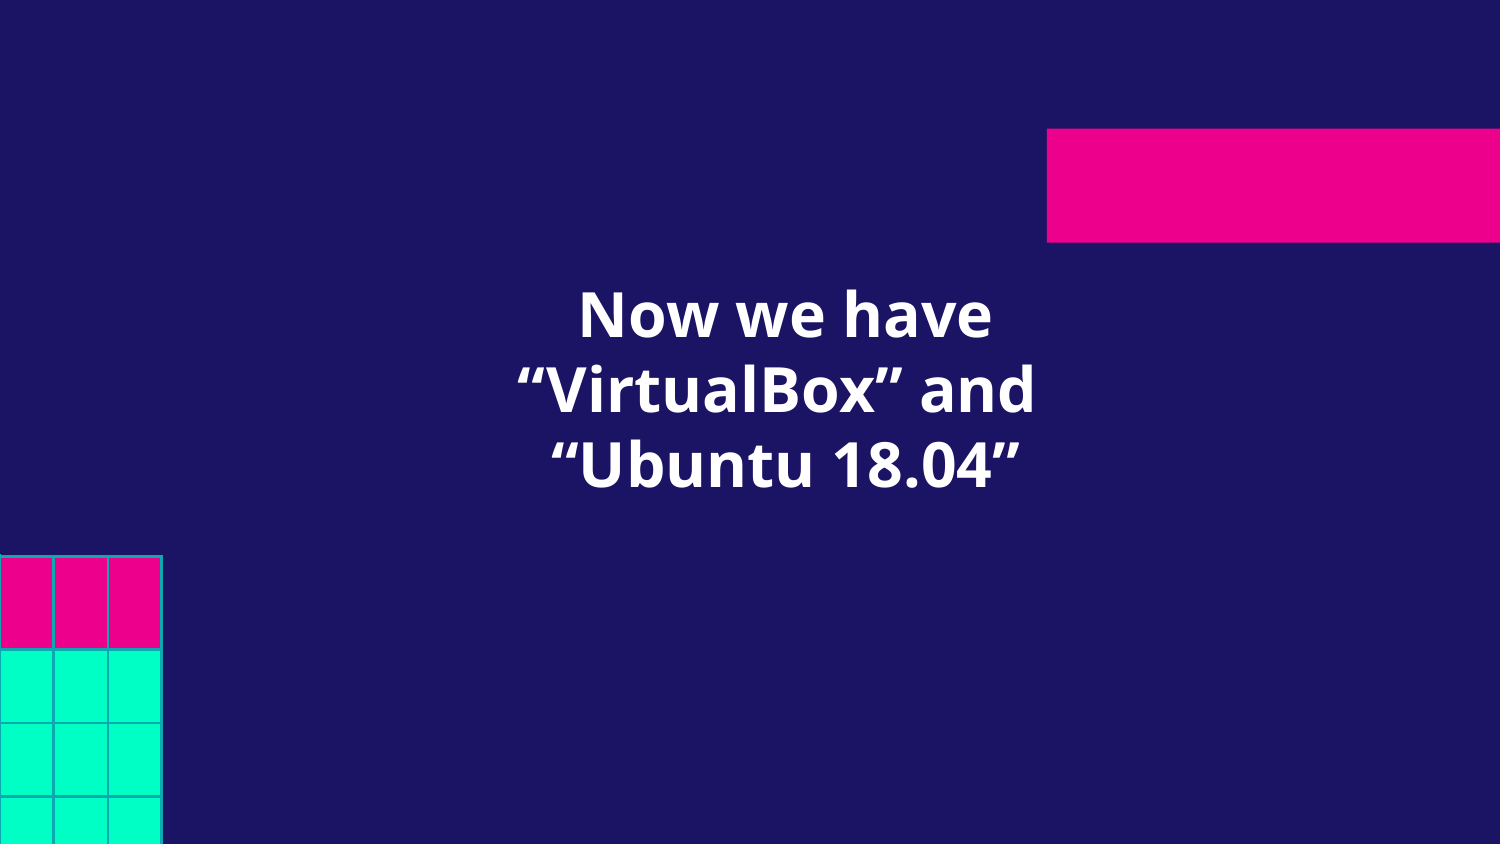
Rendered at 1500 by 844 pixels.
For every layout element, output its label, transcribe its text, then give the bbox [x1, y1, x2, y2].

table_cell [1, 798, 52, 844]
table_cell [1, 724, 52, 795]
table_cell [1, 651, 52, 722]
text_box [1046, 128, 1500, 243]
table_cell [55, 798, 107, 844]
table_cell [109, 724, 160, 795]
table_cell [109, 798, 160, 844]
title Now we have “VirtualBox” and “Ubuntu 18.04” [170, 260, 1402, 696]
table_cell [55, 651, 107, 722]
table_header [55, 558, 107, 648]
table_header [109, 558, 160, 648]
table_header [1, 558, 52, 648]
table_cell [55, 724, 107, 795]
table_cell [109, 651, 160, 722]
